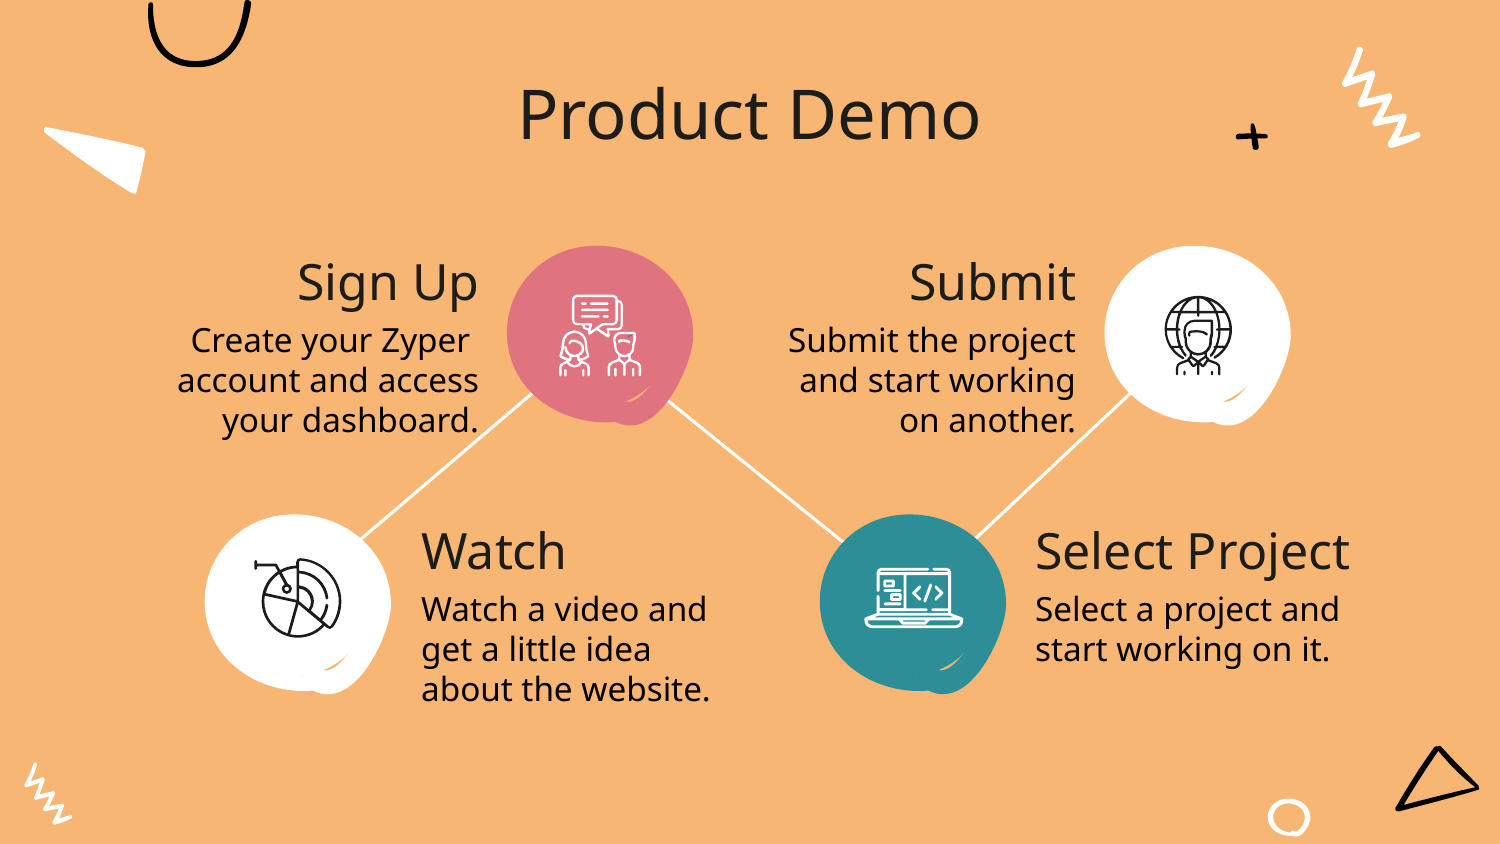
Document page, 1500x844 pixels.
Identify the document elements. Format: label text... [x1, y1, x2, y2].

title Product Demo [118, 55, 1382, 144]
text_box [204, 514, 392, 695]
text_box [506, 245, 694, 426]
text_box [558, 294, 642, 377]
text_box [819, 514, 1007, 695]
text_box Watch [406, 504, 775, 599]
text_box Submit the project and start working on another. [762, 304, 1092, 437]
text_box Create your Zyper account and access your dashboard. [148, 304, 495, 437]
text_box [962, 385, 1139, 551]
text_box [1164, 295, 1233, 376]
text_box Select Project [1020, 504, 1389, 573]
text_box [649, 385, 854, 551]
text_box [1104, 245, 1291, 426]
text_box Submit [722, 235, 1092, 330]
text_box Sign Up [126, 235, 495, 330]
text_box Watch a video and get a little idea about the website. [406, 573, 753, 706]
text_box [347, 385, 542, 551]
text_box Select a project and start working on it. [1020, 573, 1389, 706]
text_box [864, 567, 964, 629]
